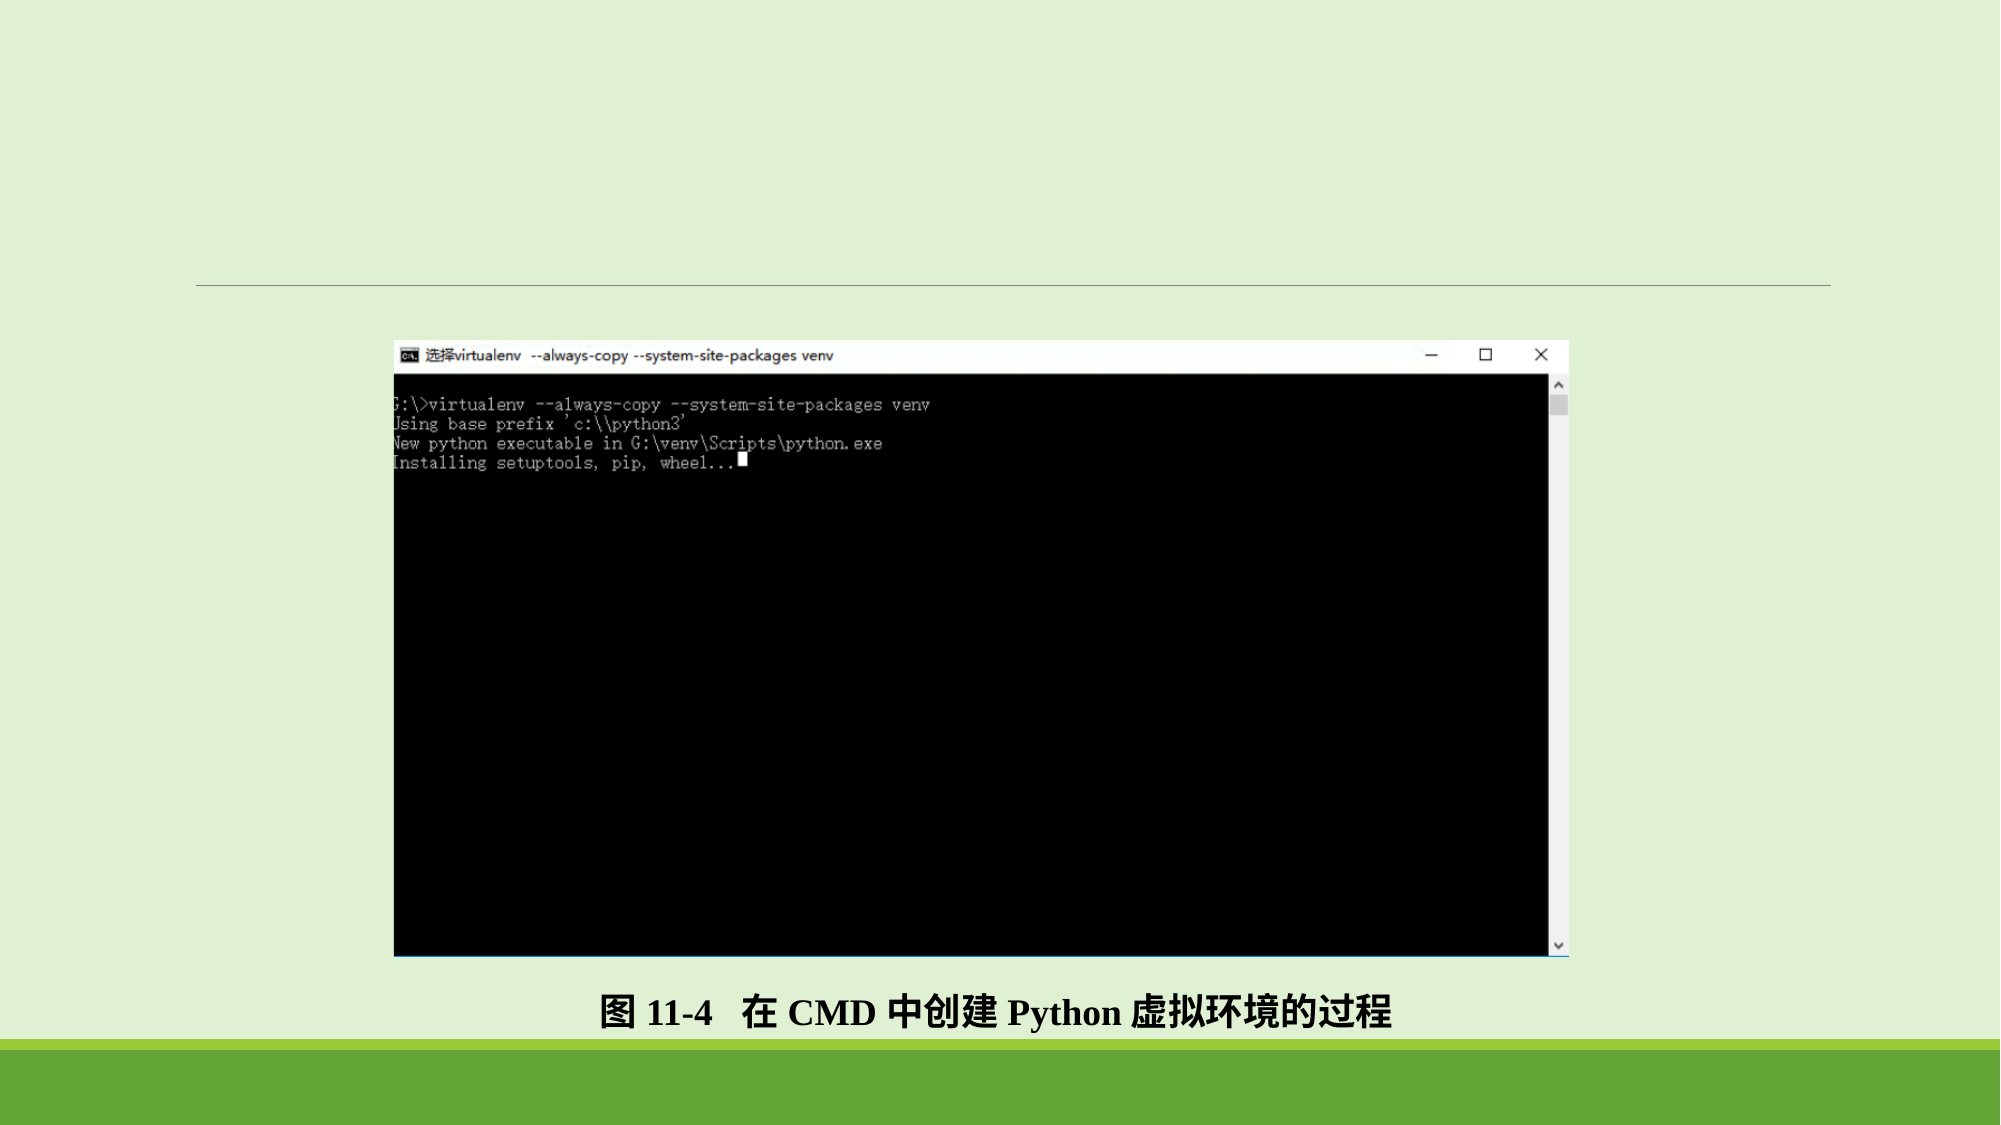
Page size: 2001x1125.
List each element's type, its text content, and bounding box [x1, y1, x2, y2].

picture [393, 339, 1570, 958]
text_box 图11-4 在CMD中创建Python虚拟环境的过程 [585, 980, 1409, 1040]
